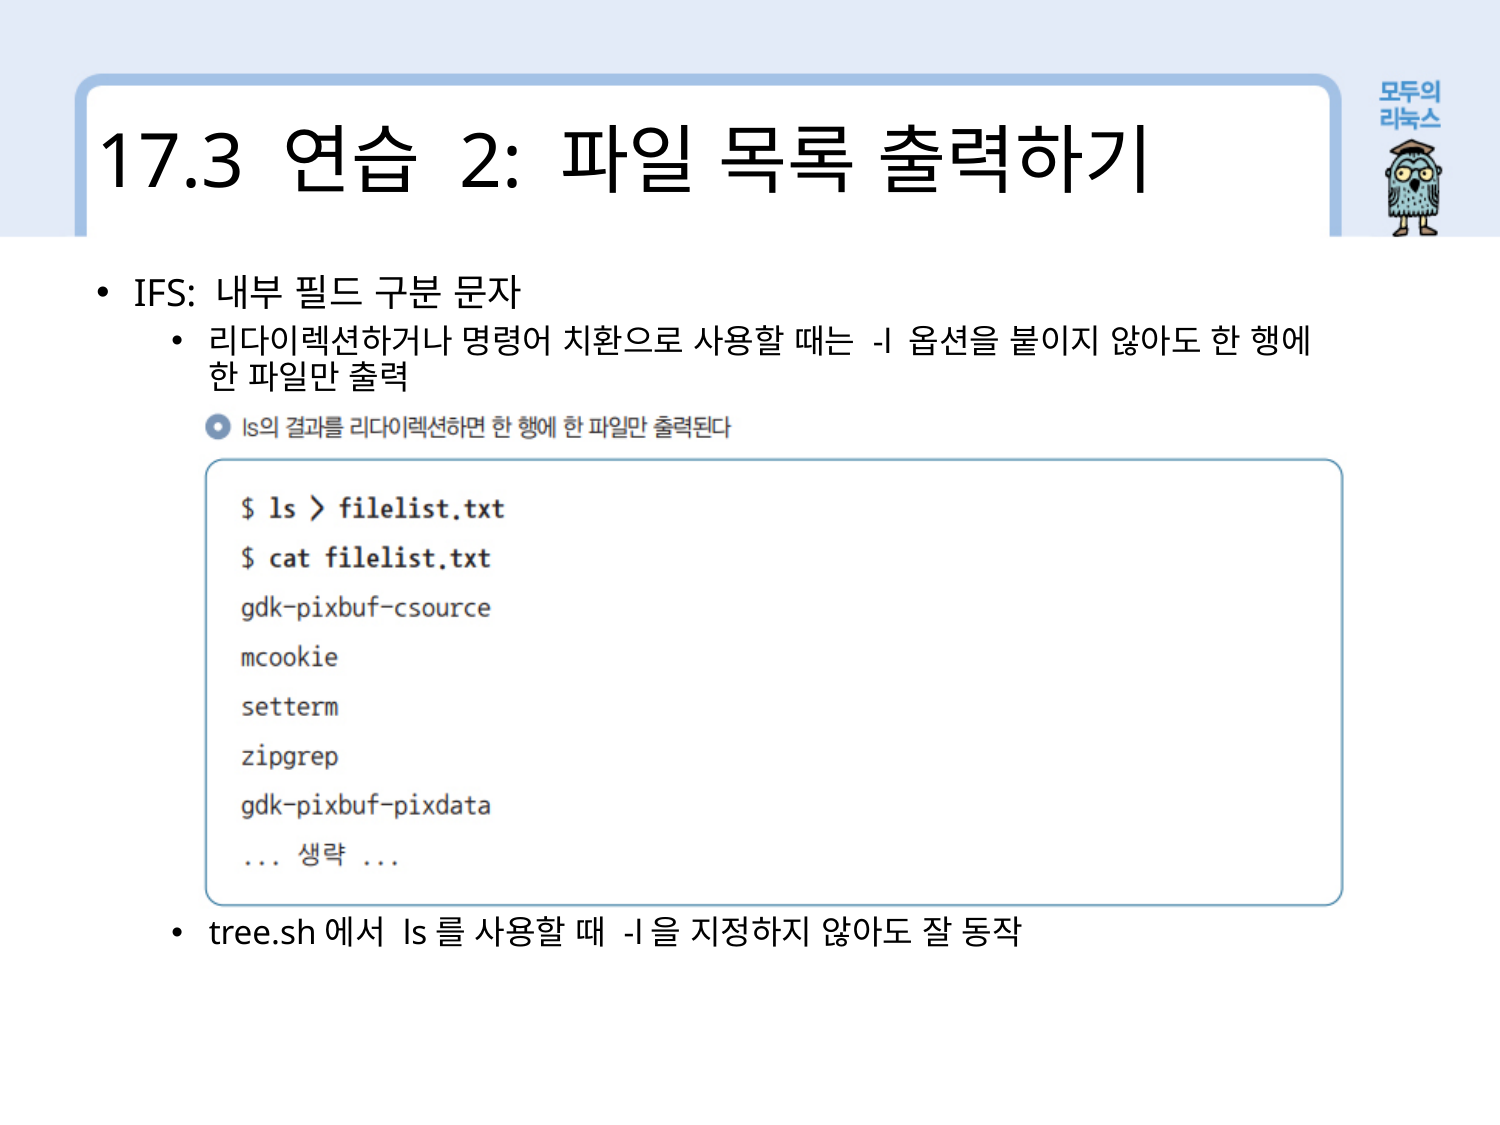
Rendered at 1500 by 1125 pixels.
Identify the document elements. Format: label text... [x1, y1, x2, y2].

text_box 17.3 연습 2: 파일 목록 출력하기 [81, 115, 1335, 221]
picture [0, 0, 1500, 1125]
text_box IFS: 내부 필드 구분 문자 리다이렉션하거나 명령어 치환으로 사용할 때는 -l 옵션을 붙이지 않아도 한 행에 한 파일만 출력 tree.sh에서 ls를 사용할 때 -l을 지정하지 않아도 잘 동작 [81, 266, 1353, 1024]
